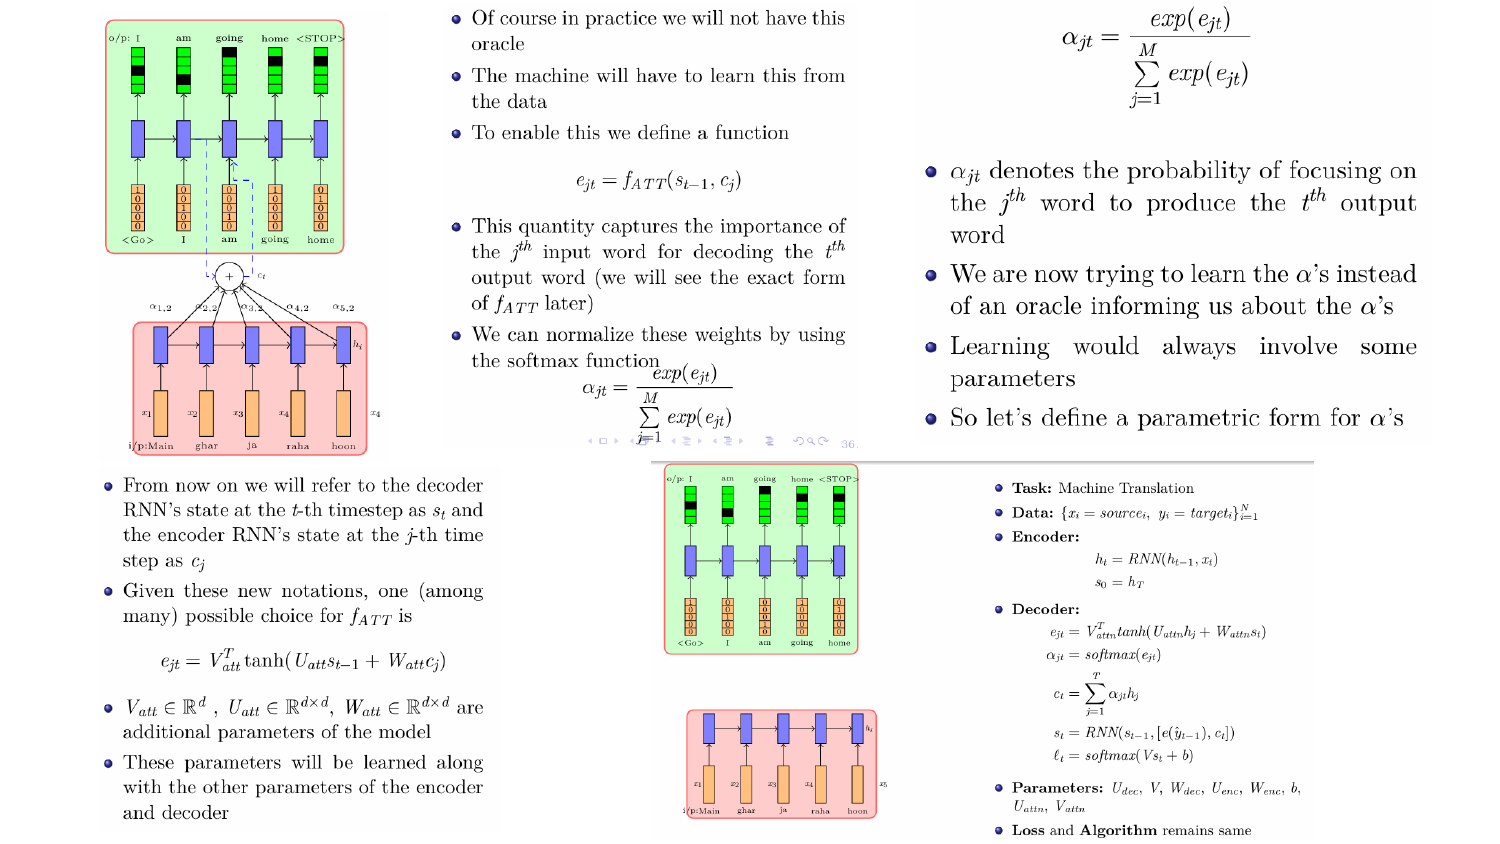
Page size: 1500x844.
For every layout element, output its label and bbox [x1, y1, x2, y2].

picture [98, 467, 503, 833]
picture [98, 11, 388, 462]
picture [445, 2, 858, 448]
picture [915, 0, 1434, 443]
picture [651, 461, 1315, 839]
